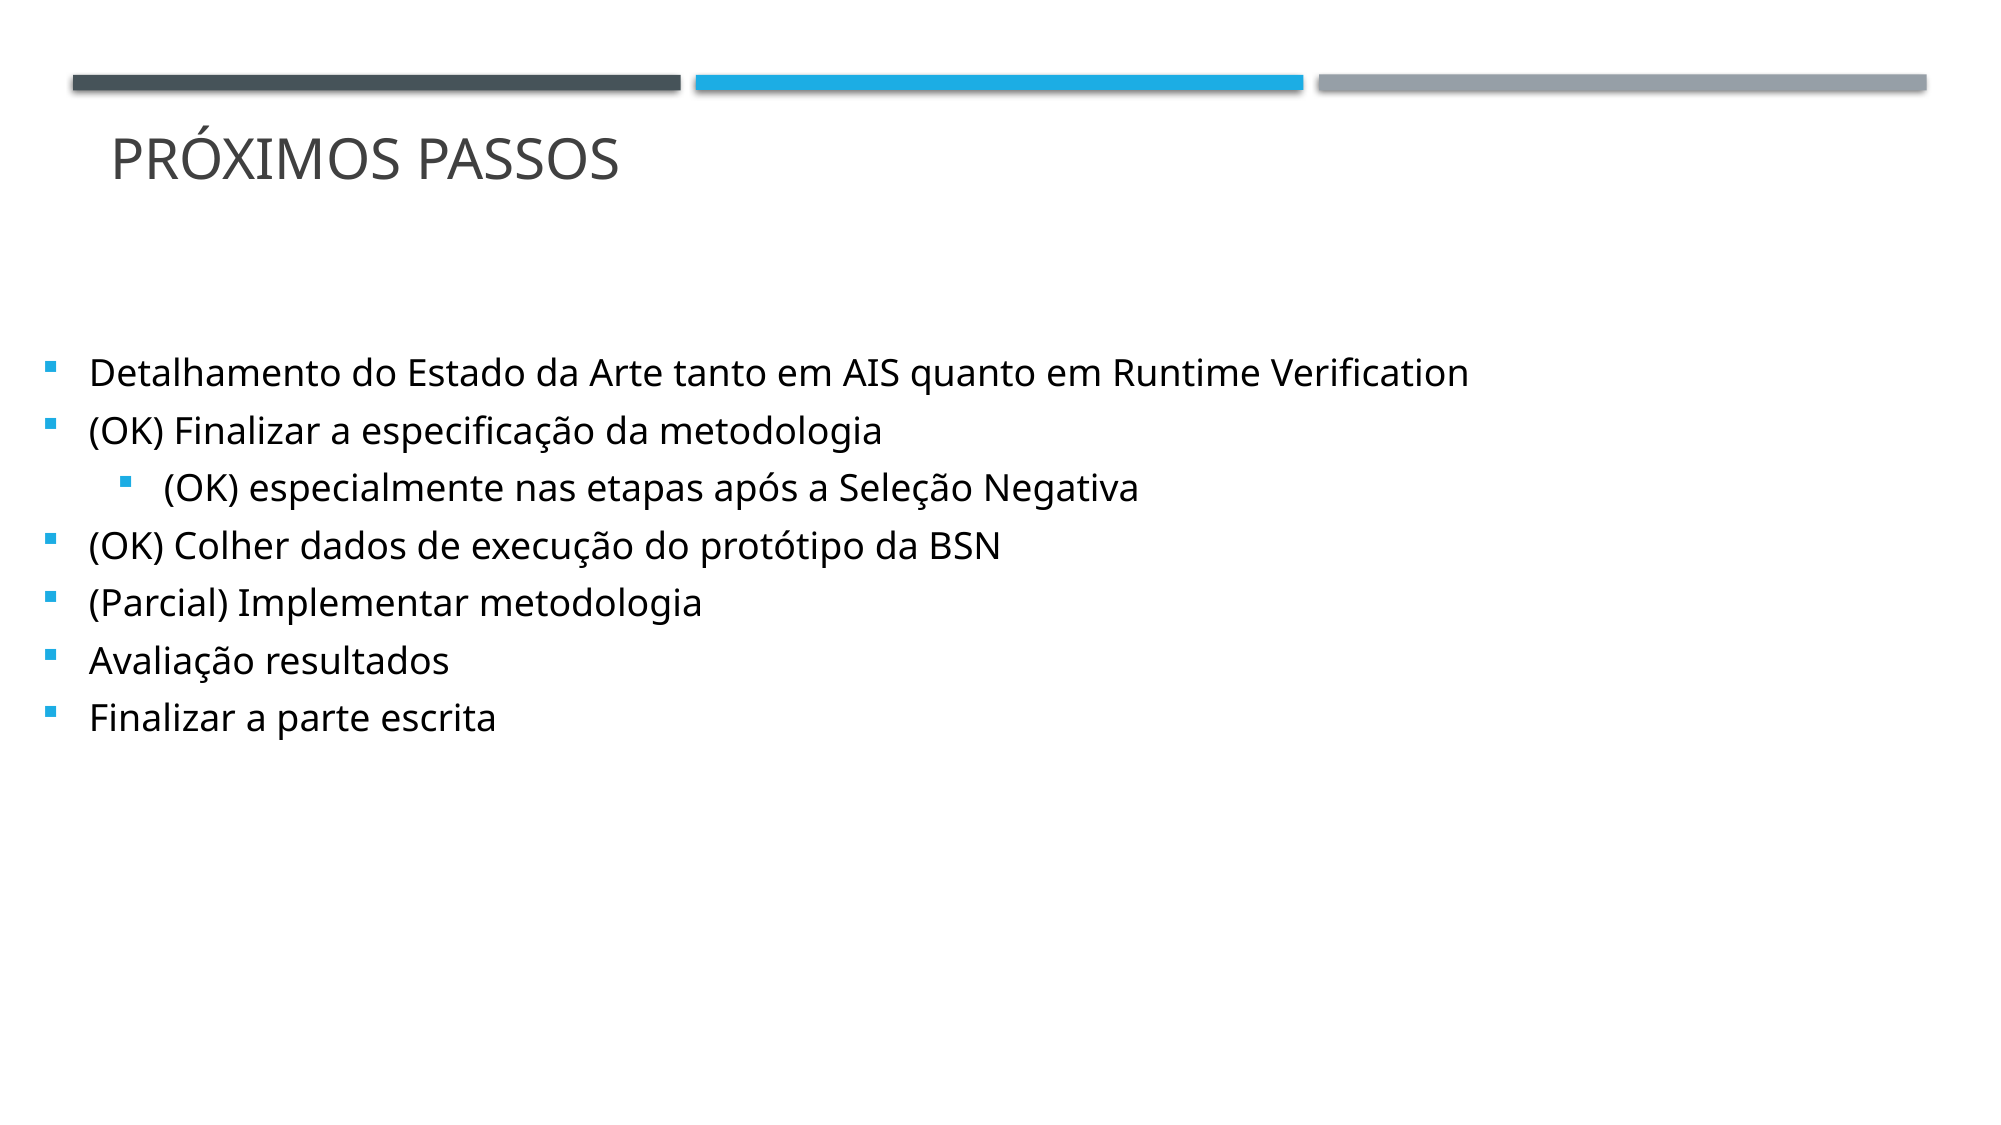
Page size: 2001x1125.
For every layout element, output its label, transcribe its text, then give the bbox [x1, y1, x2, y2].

text_box Próximos passos [95, 115, 1905, 198]
text_box Detalhamento do Estado da Arte tanto em AIS quanto em Runtime Verification (OK) Finalizar a especificação da metodologia (OK) especialmente nas etapas após a Seleção Negativa (OK) Colher dados de execução do protótipo da BSN (Parcial) Implementar metodologia Avaliação resultados Finalizar a parte escrita [27, 341, 1486, 747]
